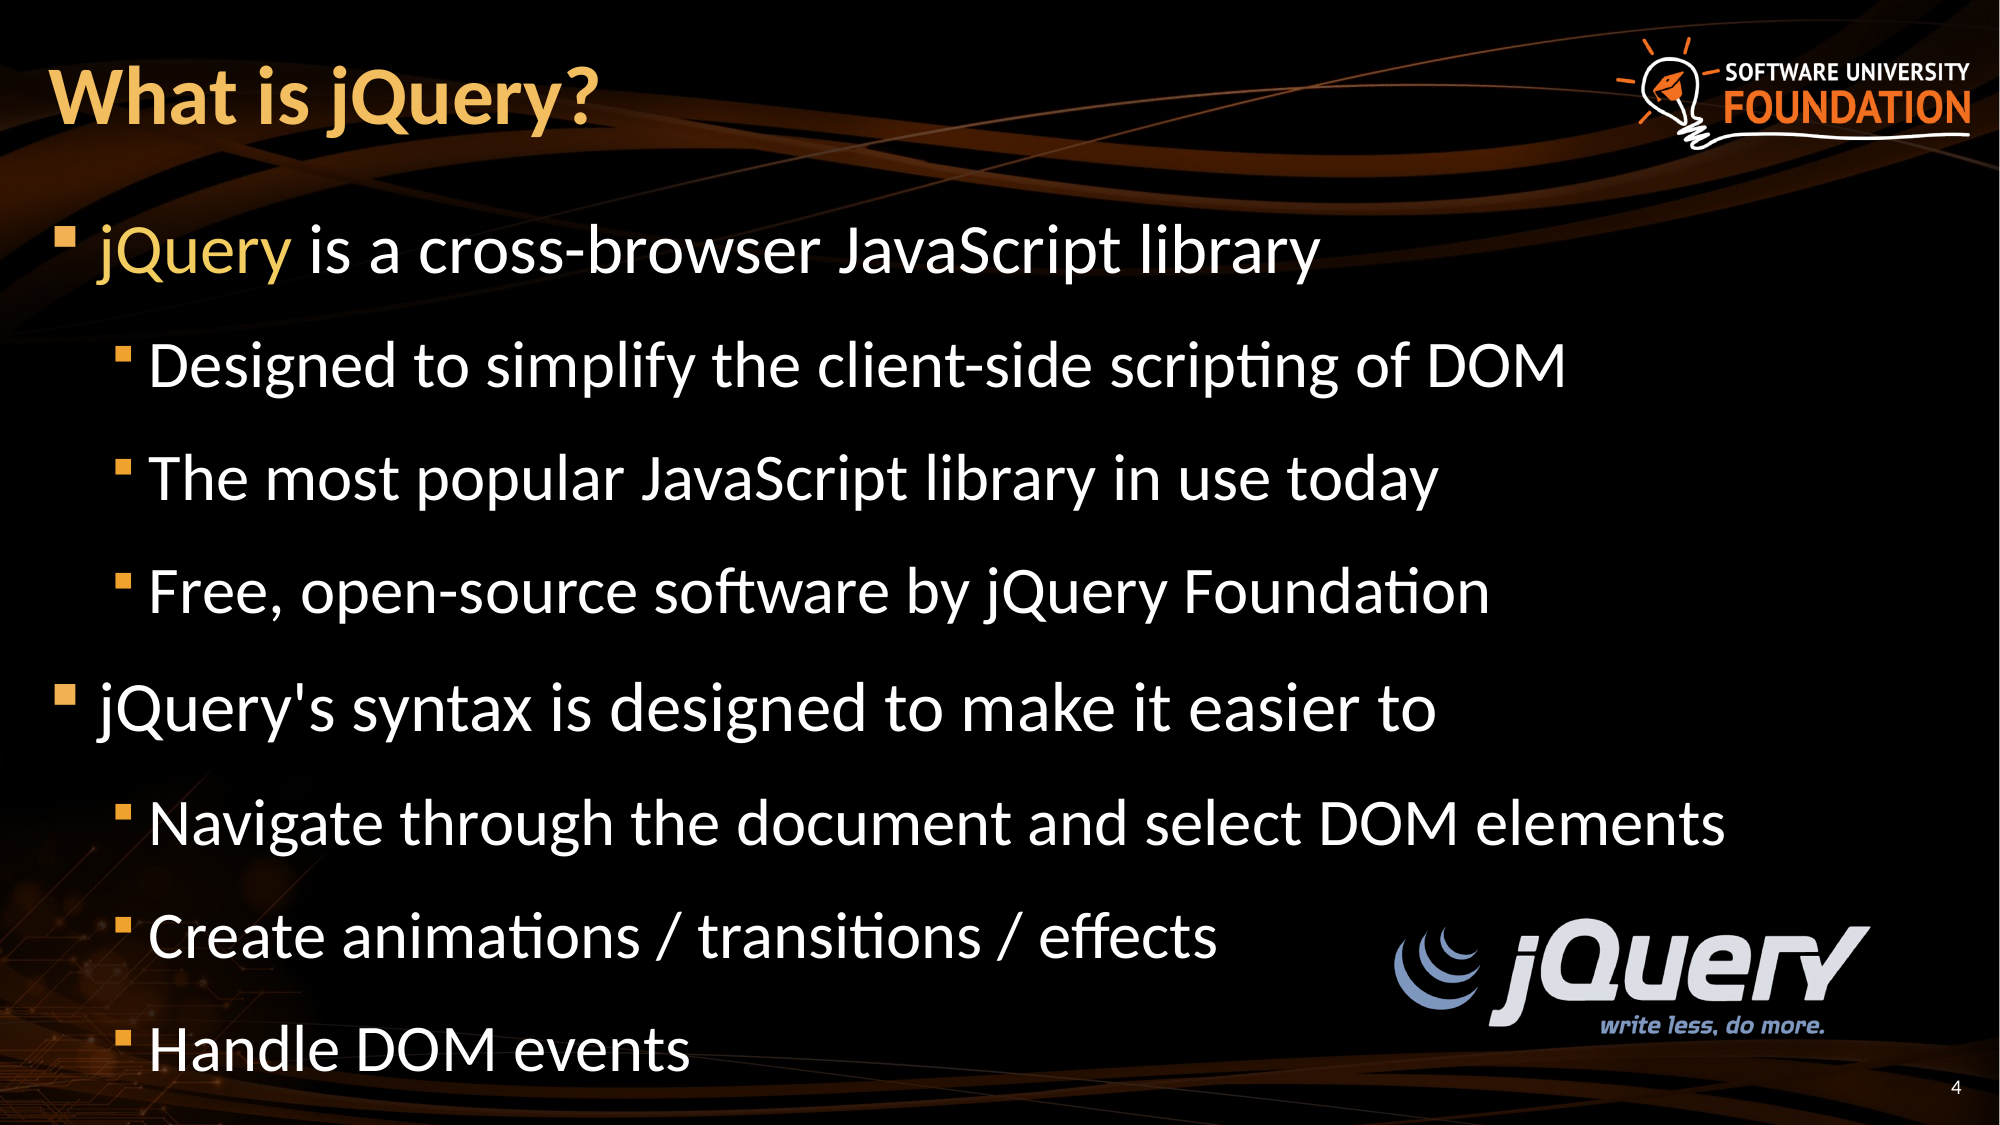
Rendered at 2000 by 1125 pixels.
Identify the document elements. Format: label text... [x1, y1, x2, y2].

list jQuery is a cross-browser JavaScript library Designed to simplify the client-side scripting of DOM The most popular JavaScript library in use today Free, open-source software by jQuery Foundation jQuery's syntax is designed to make it easier to Navigate through the document and select DOM elements Create animations / transitions / effects Handle DOM events [31, 188, 1968, 1103]
title What is jQuery? [30, 6, 1602, 189]
picture [0, 0, 2000, 1125]
